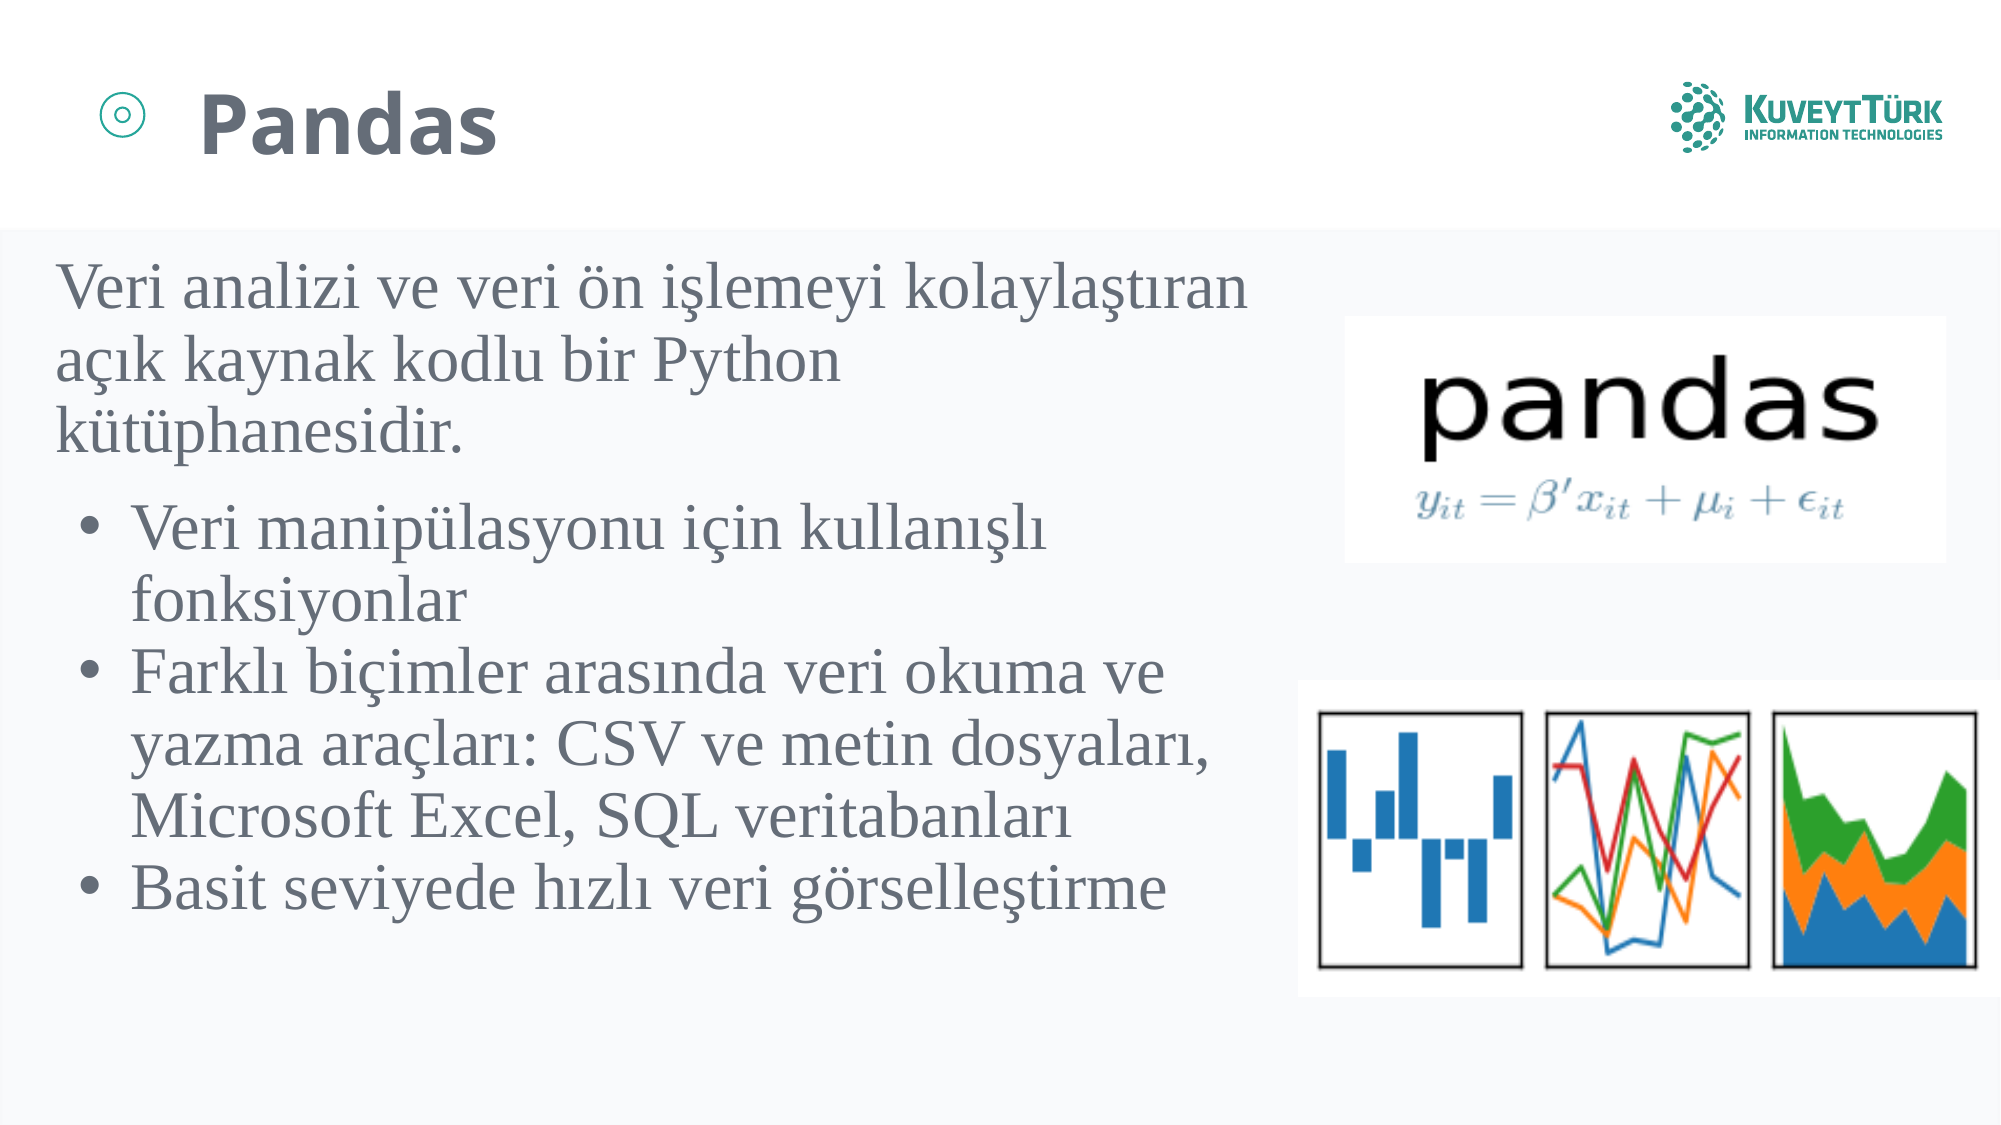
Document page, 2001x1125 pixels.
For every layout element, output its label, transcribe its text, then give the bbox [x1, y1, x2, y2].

picture [1344, 316, 1947, 563]
list Pandas [182, 74, 1694, 155]
picture [1297, 680, 2001, 997]
list Veri analizi ve veri ön işlemeyi kolaylaştıran açık kaynak kodlu bir Python kütüphanesidir. Veri manipülasyonu için kullanışlı fonksiyonlar Farklı biçimler arasında veri okuma ve yazma araçları: CSV ve metin dosyaları, Microsoft Excel, SQL veritabanları Basit seviyede hızlı veri görselleştirme [40, 244, 1271, 1118]
